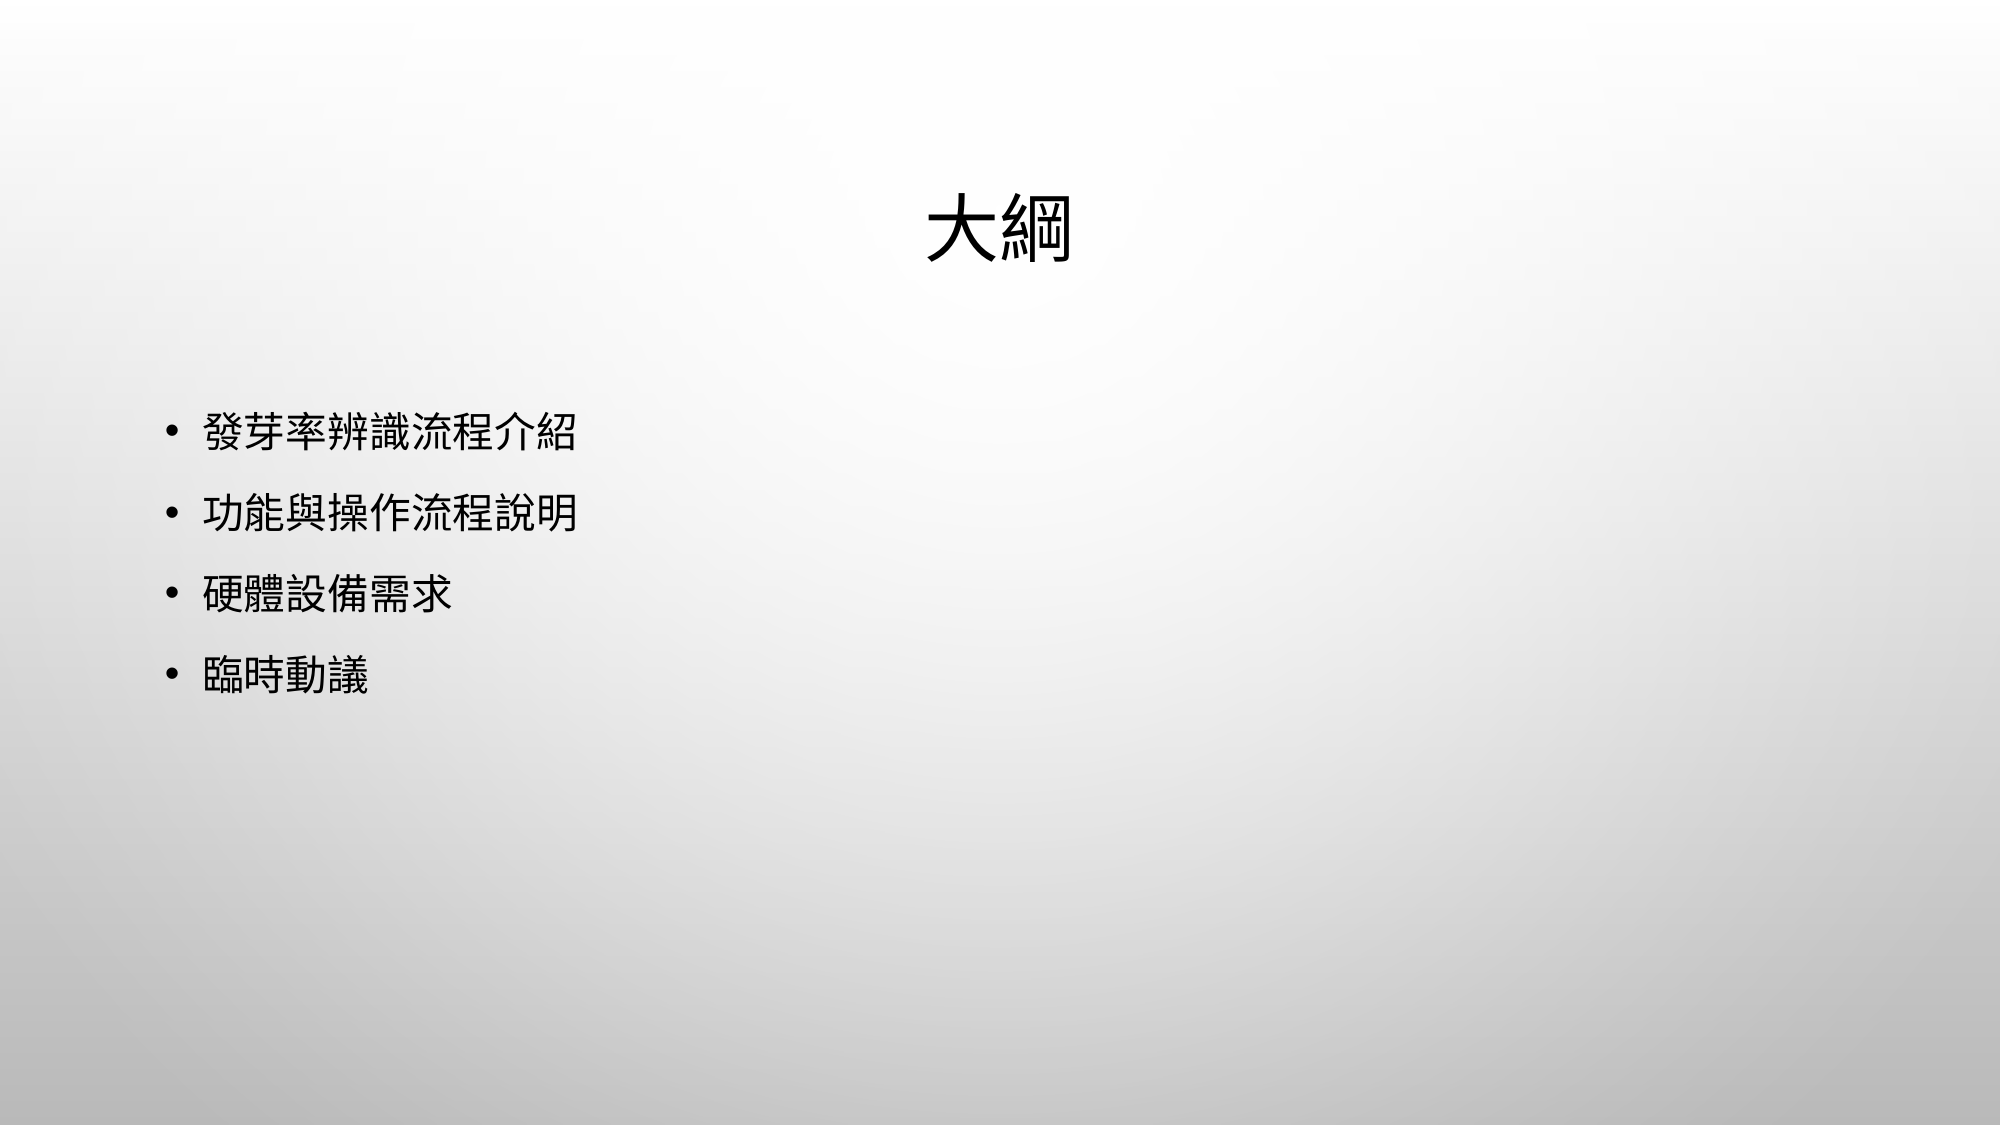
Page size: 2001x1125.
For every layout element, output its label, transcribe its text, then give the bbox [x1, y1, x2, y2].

picture [0, 0, 2000, 1125]
title 大綱 [149, 101, 1851, 364]
list 發芽率辨識流程介紹 功能與操作流程說明 硬體設備需求 臨時動議 [149, 388, 1851, 950]
